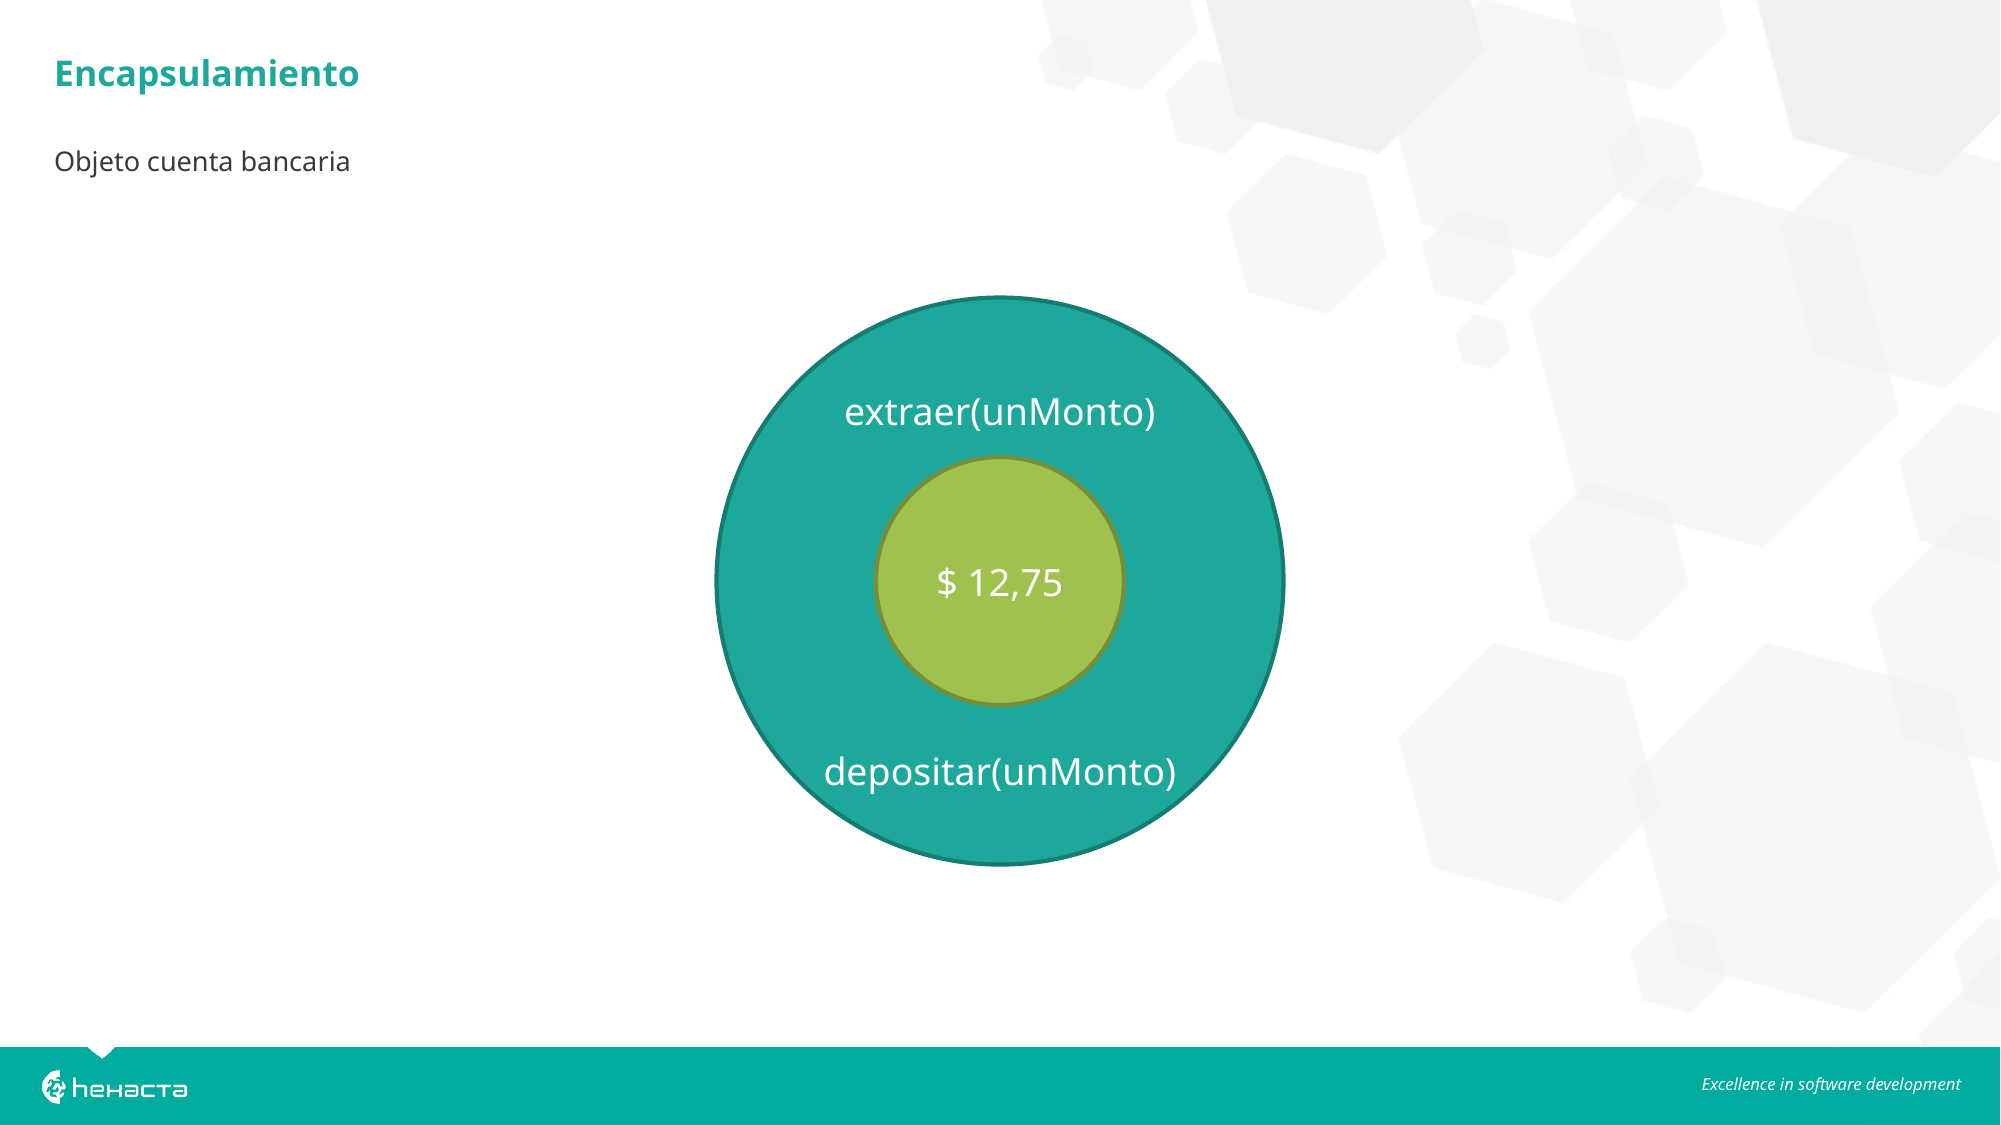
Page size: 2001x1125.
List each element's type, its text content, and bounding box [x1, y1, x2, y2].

list Encapsulamiento [39, 43, 1961, 122]
text_box extraer(unMonto) depositar(unMonto) [714, 295, 1286, 867]
text_box $ 12,75 [873, 454, 1127, 708]
list Objeto cuenta bancaria [39, 137, 1961, 200]
picture [0, 0, 2001, 1125]
